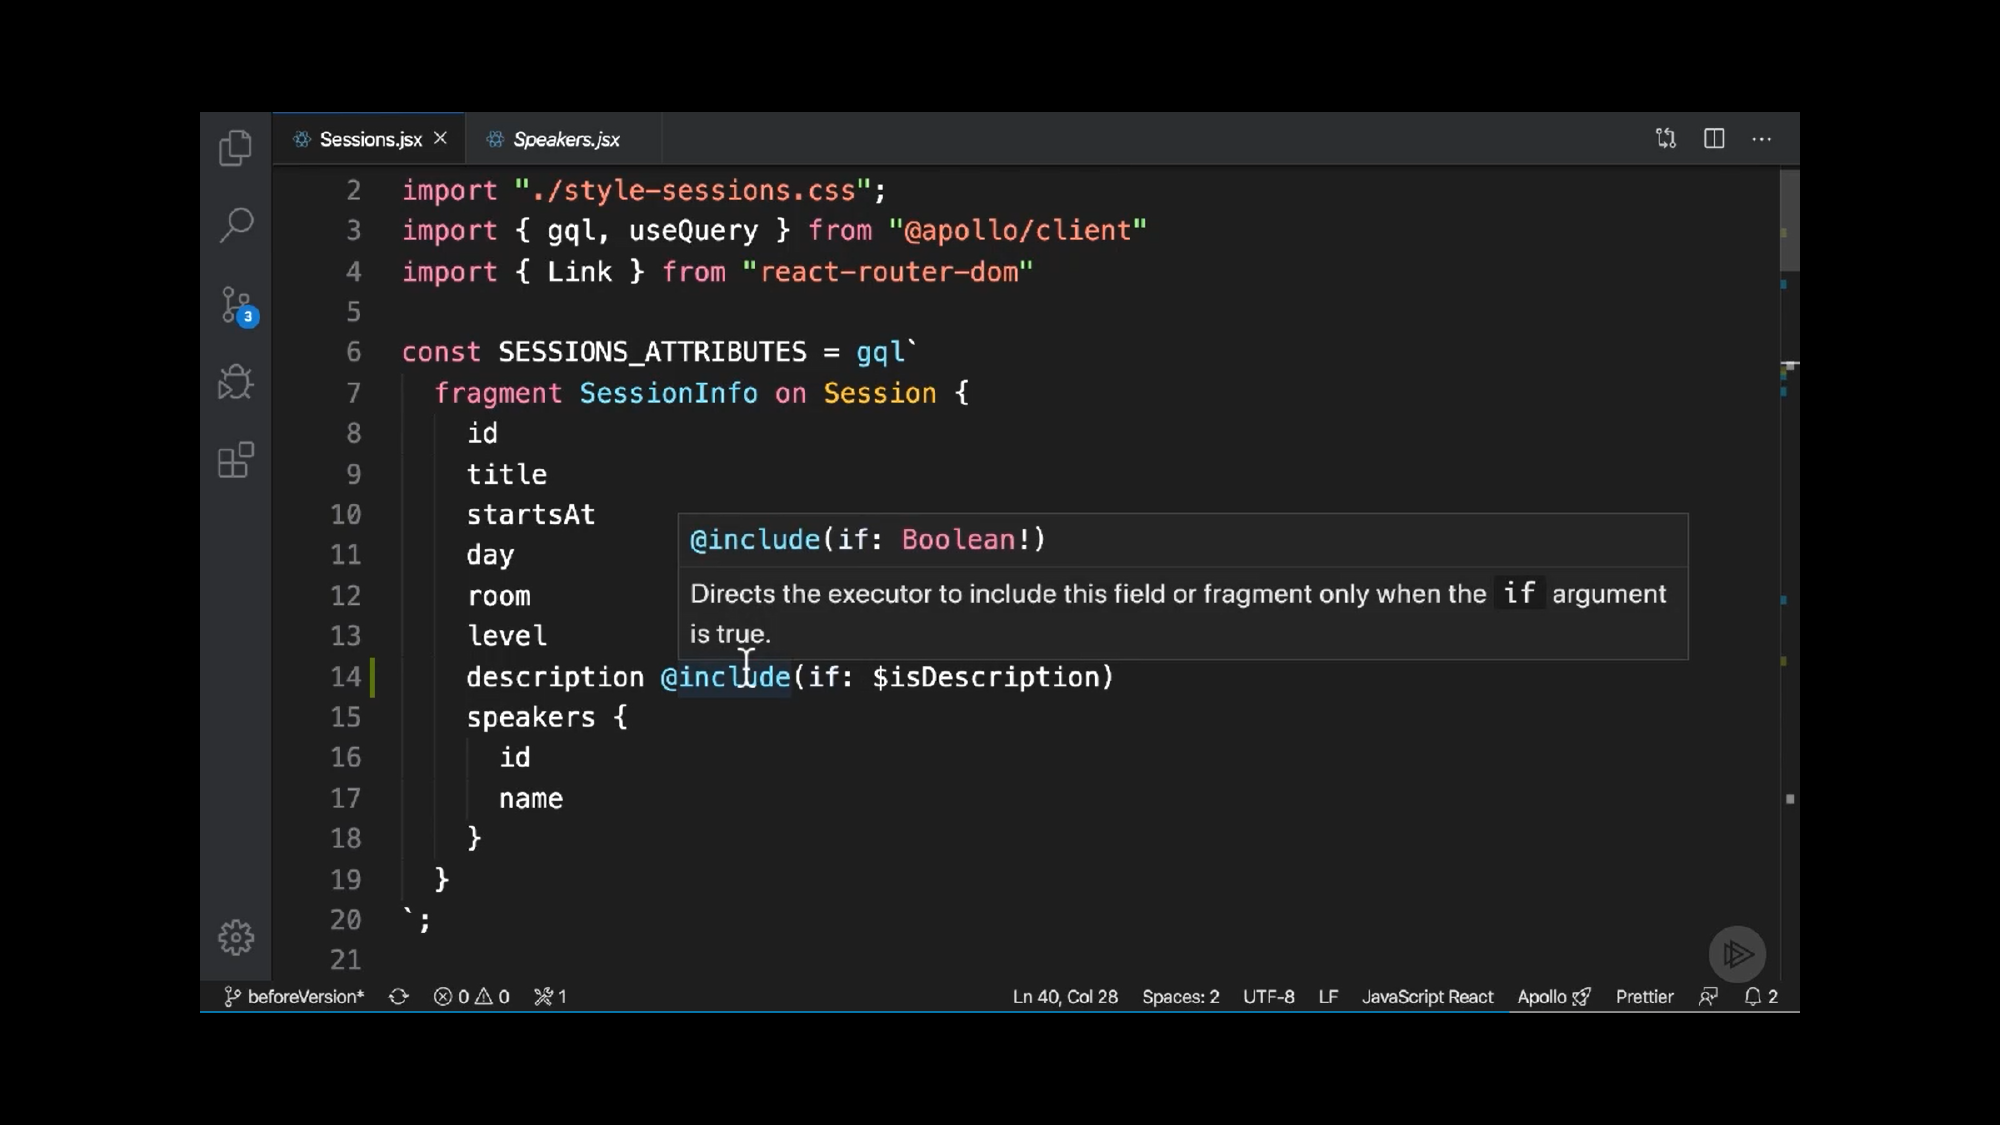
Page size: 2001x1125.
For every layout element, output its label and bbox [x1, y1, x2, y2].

picture [199, 112, 1800, 1013]
